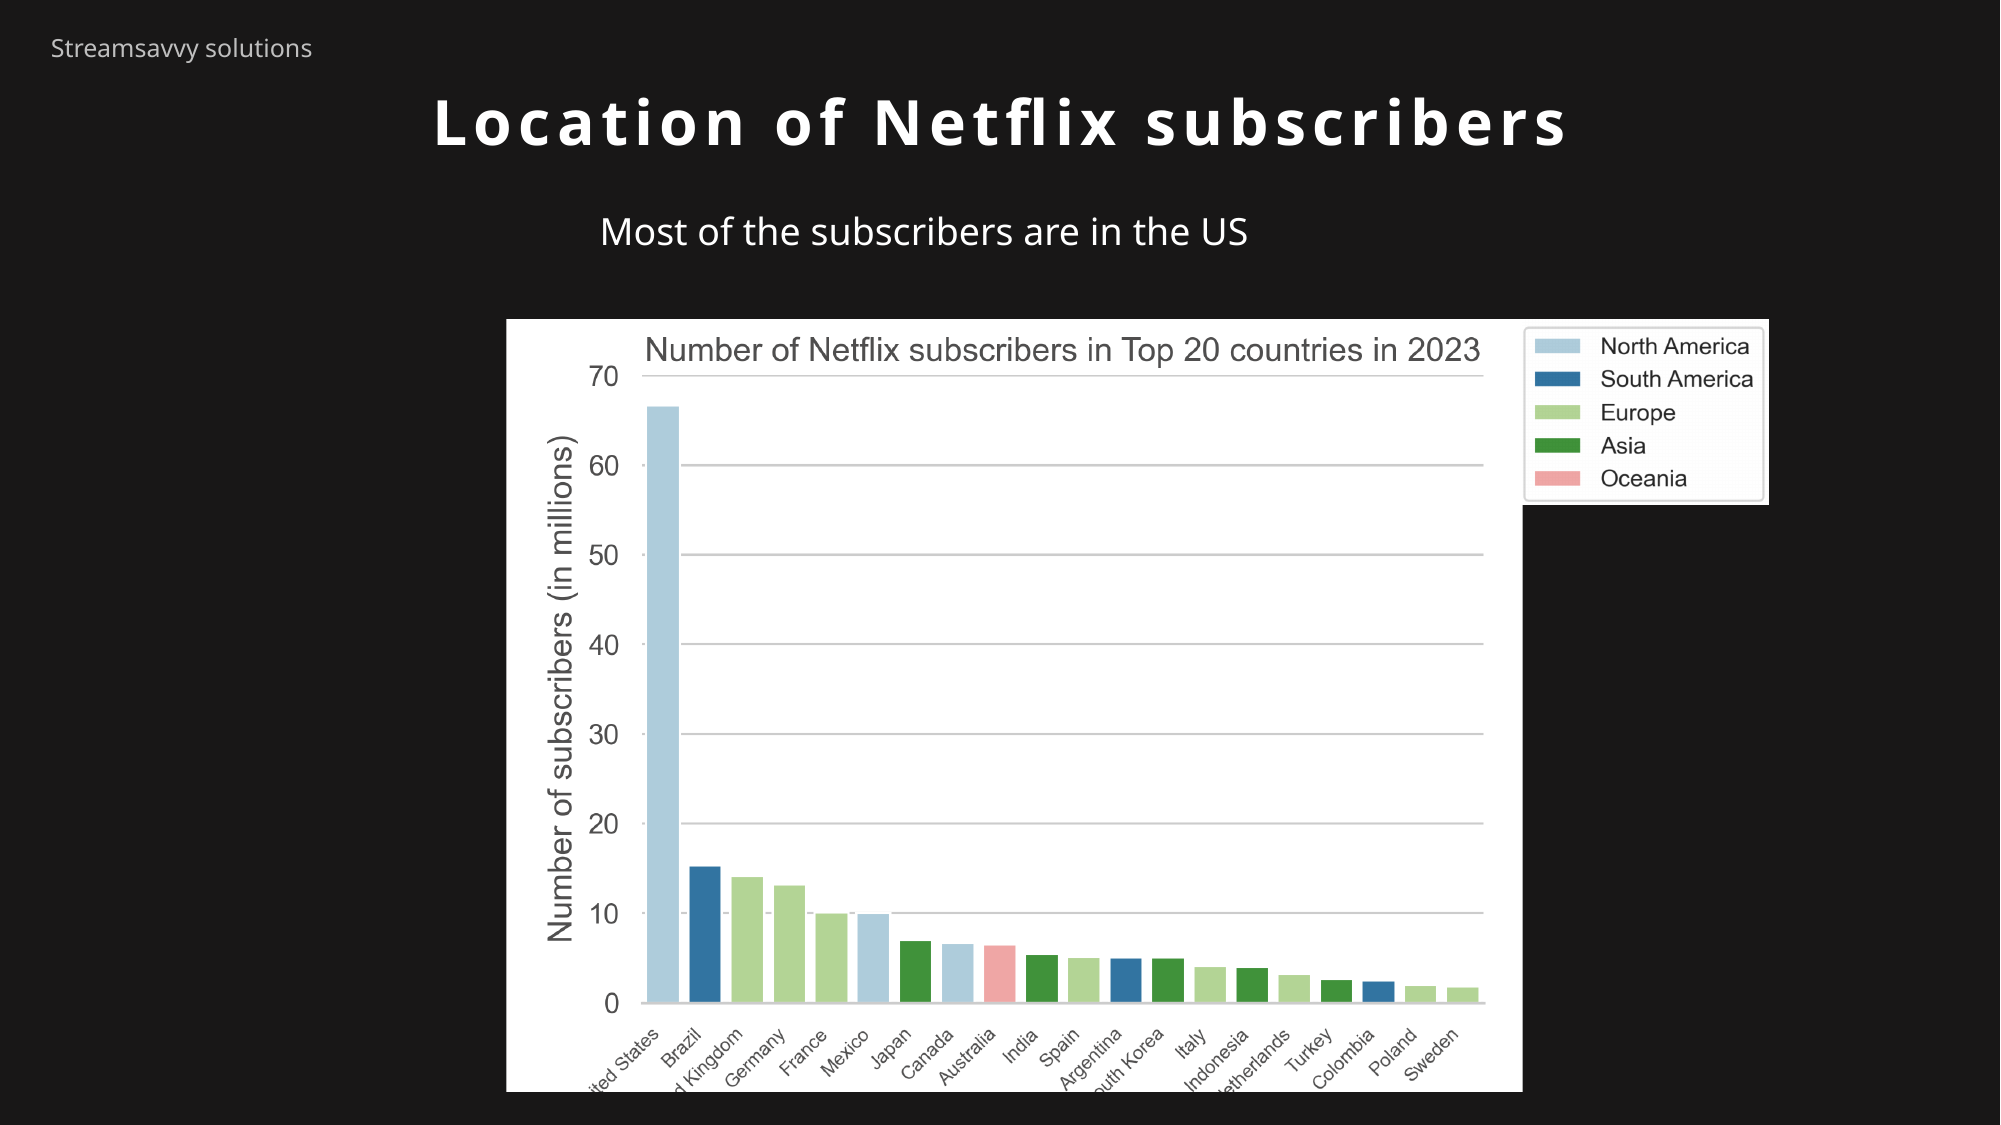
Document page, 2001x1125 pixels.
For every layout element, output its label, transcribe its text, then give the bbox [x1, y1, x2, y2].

text_box Most of the subscribers are in the US [584, 187, 1445, 261]
text_box Streamsavvy solutions [36, 25, 362, 71]
picture [506, 319, 1769, 1092]
text_box Location of Netflix subscribers [0, 76, 2000, 166]
